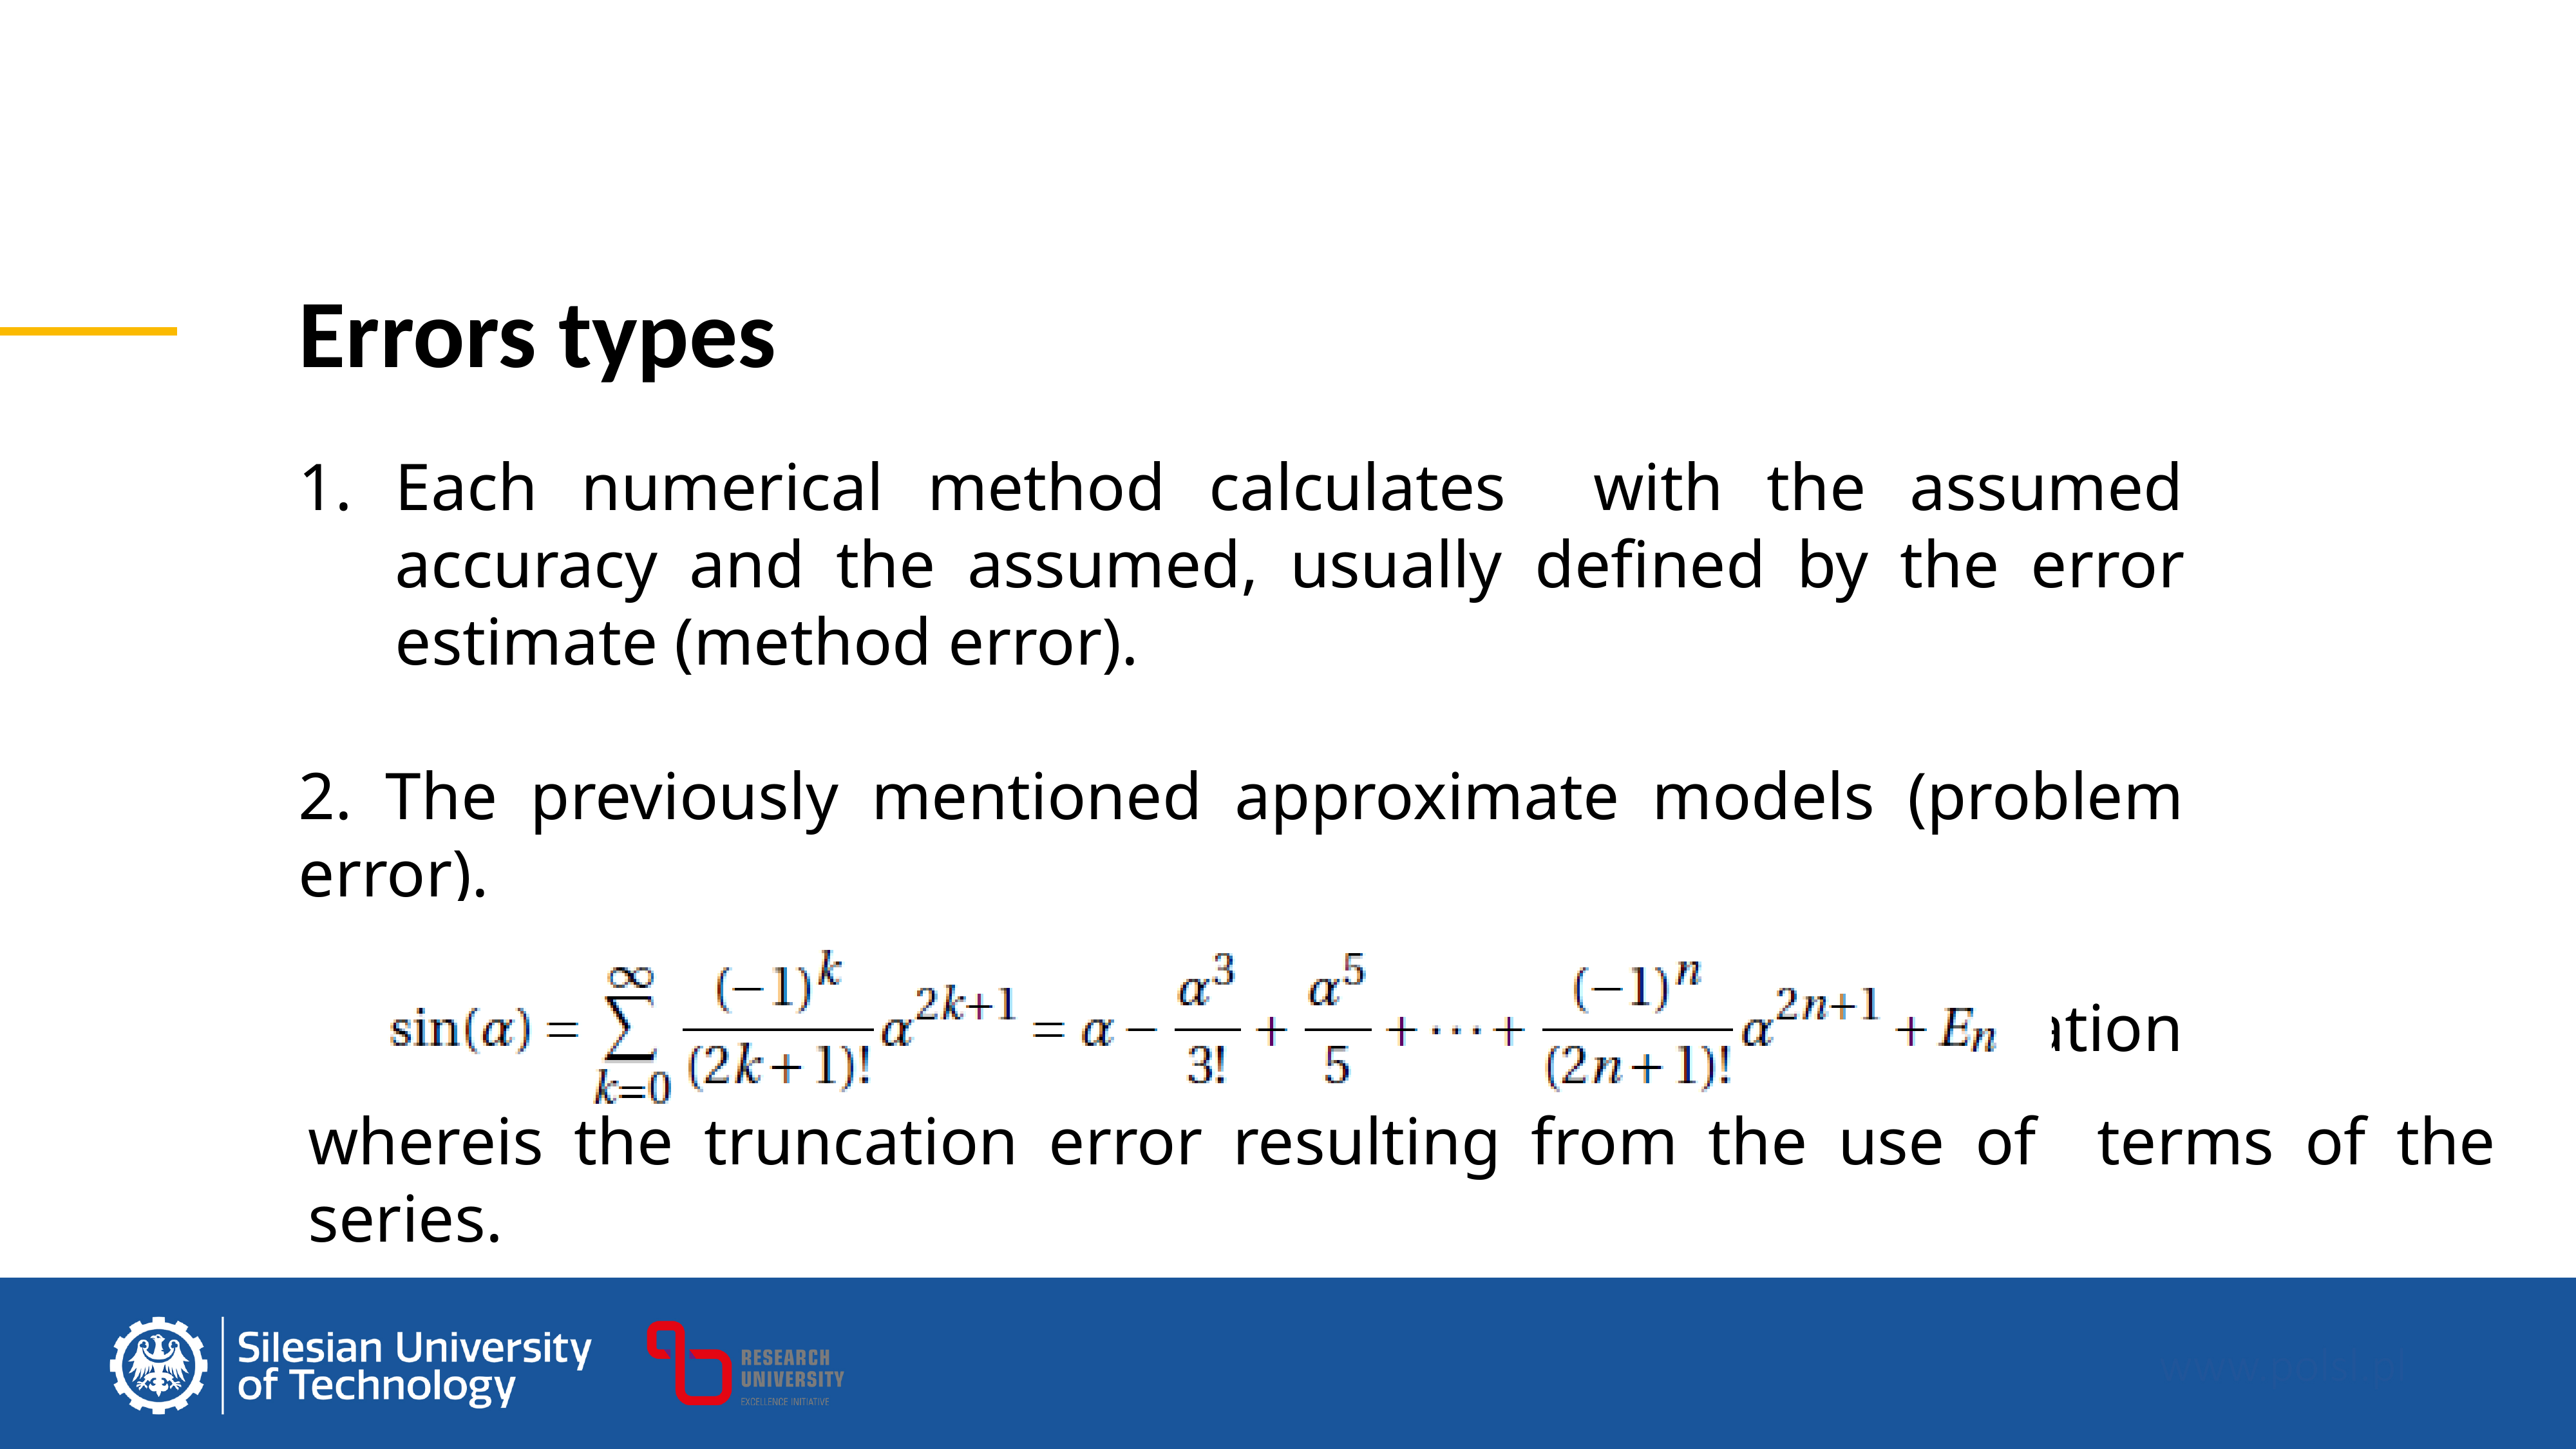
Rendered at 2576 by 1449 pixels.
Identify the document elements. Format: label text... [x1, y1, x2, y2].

text_box Errors types [298, 270, 1999, 387]
picture [0, 0, 2576, 1449]
